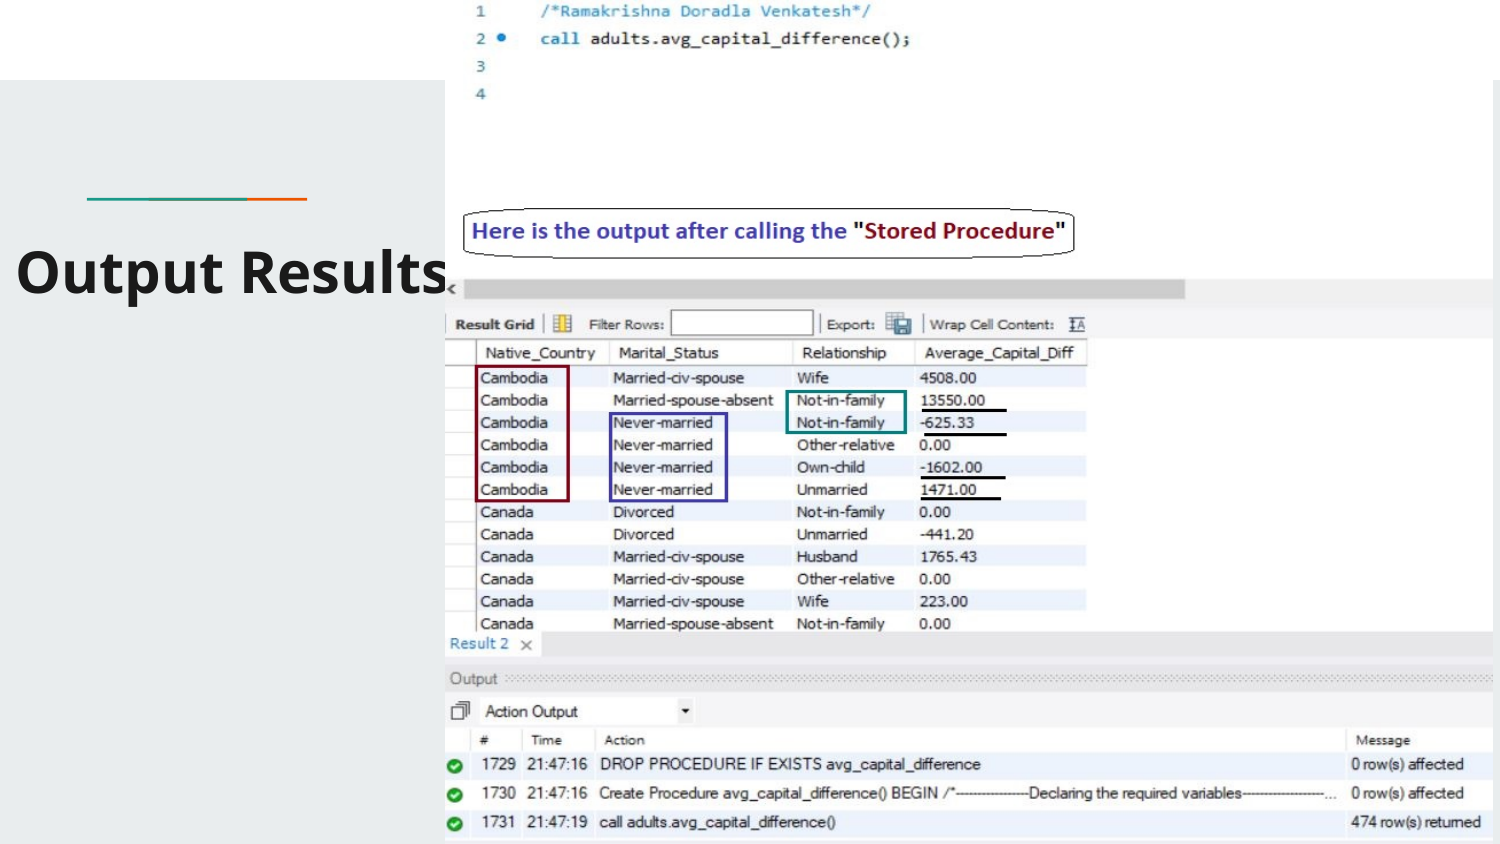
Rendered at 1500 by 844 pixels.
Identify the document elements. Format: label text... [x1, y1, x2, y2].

title Output Results [0, 220, 440, 344]
picture [445, 0, 1493, 844]
